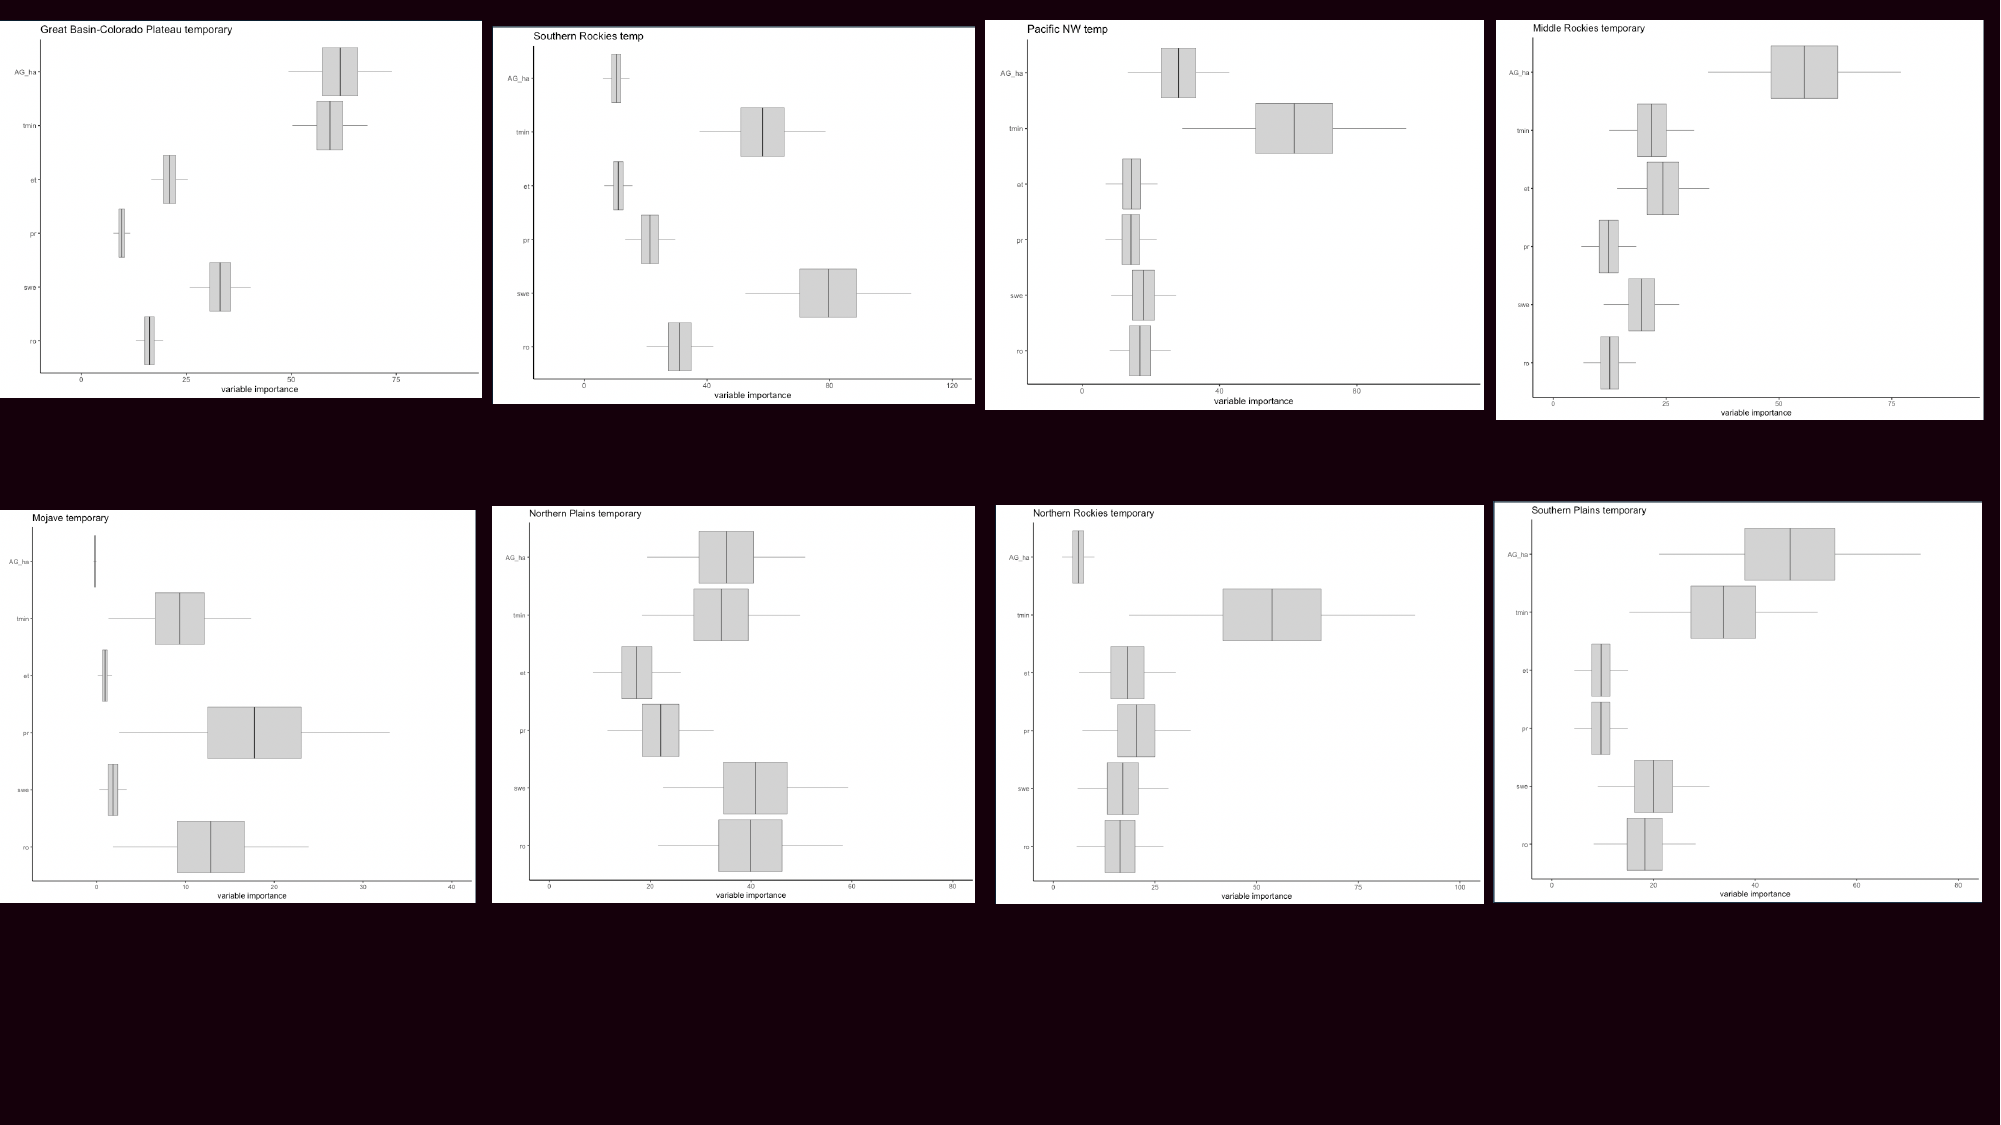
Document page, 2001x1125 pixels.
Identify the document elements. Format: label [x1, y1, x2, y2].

picture [492, 26, 975, 404]
picture [0, 20, 482, 398]
picture [985, 20, 1484, 410]
picture [1493, 501, 1982, 903]
picture [492, 506, 975, 903]
picture [0, 510, 476, 903]
picture [1496, 20, 1984, 420]
picture [995, 505, 1484, 904]
